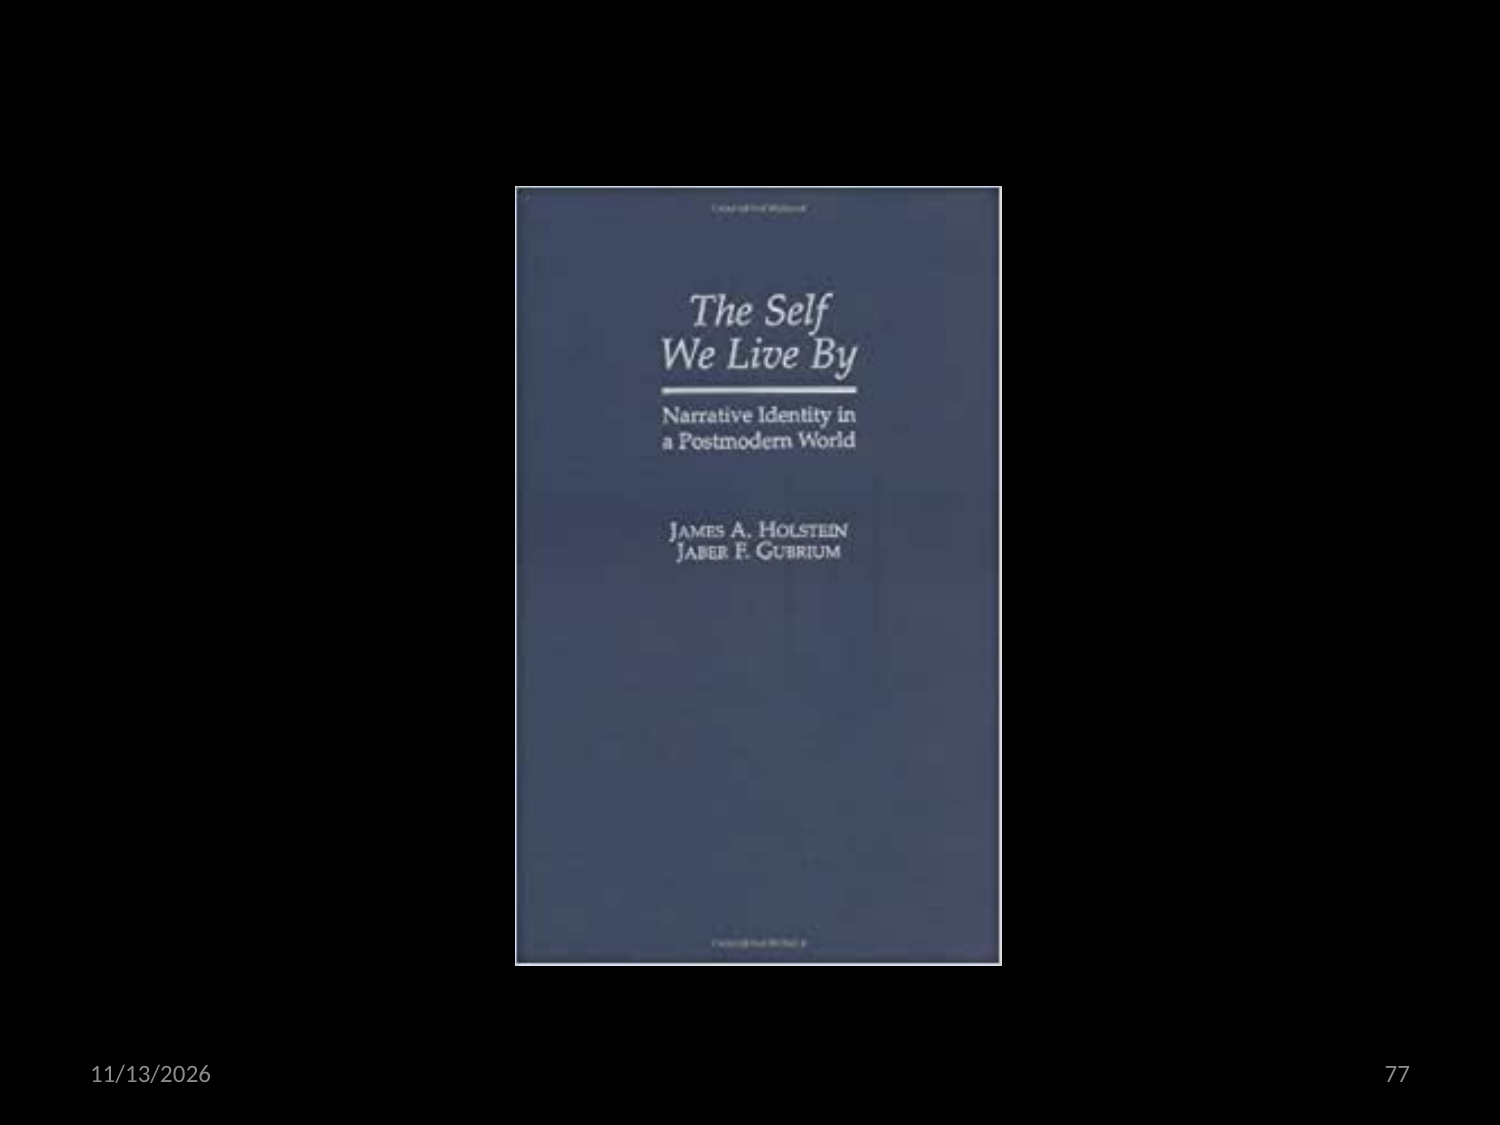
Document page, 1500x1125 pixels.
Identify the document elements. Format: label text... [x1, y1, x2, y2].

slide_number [75, 1042, 425, 1103]
picture [515, 186, 1002, 966]
slide_number 77 [1074, 1042, 1425, 1103]
